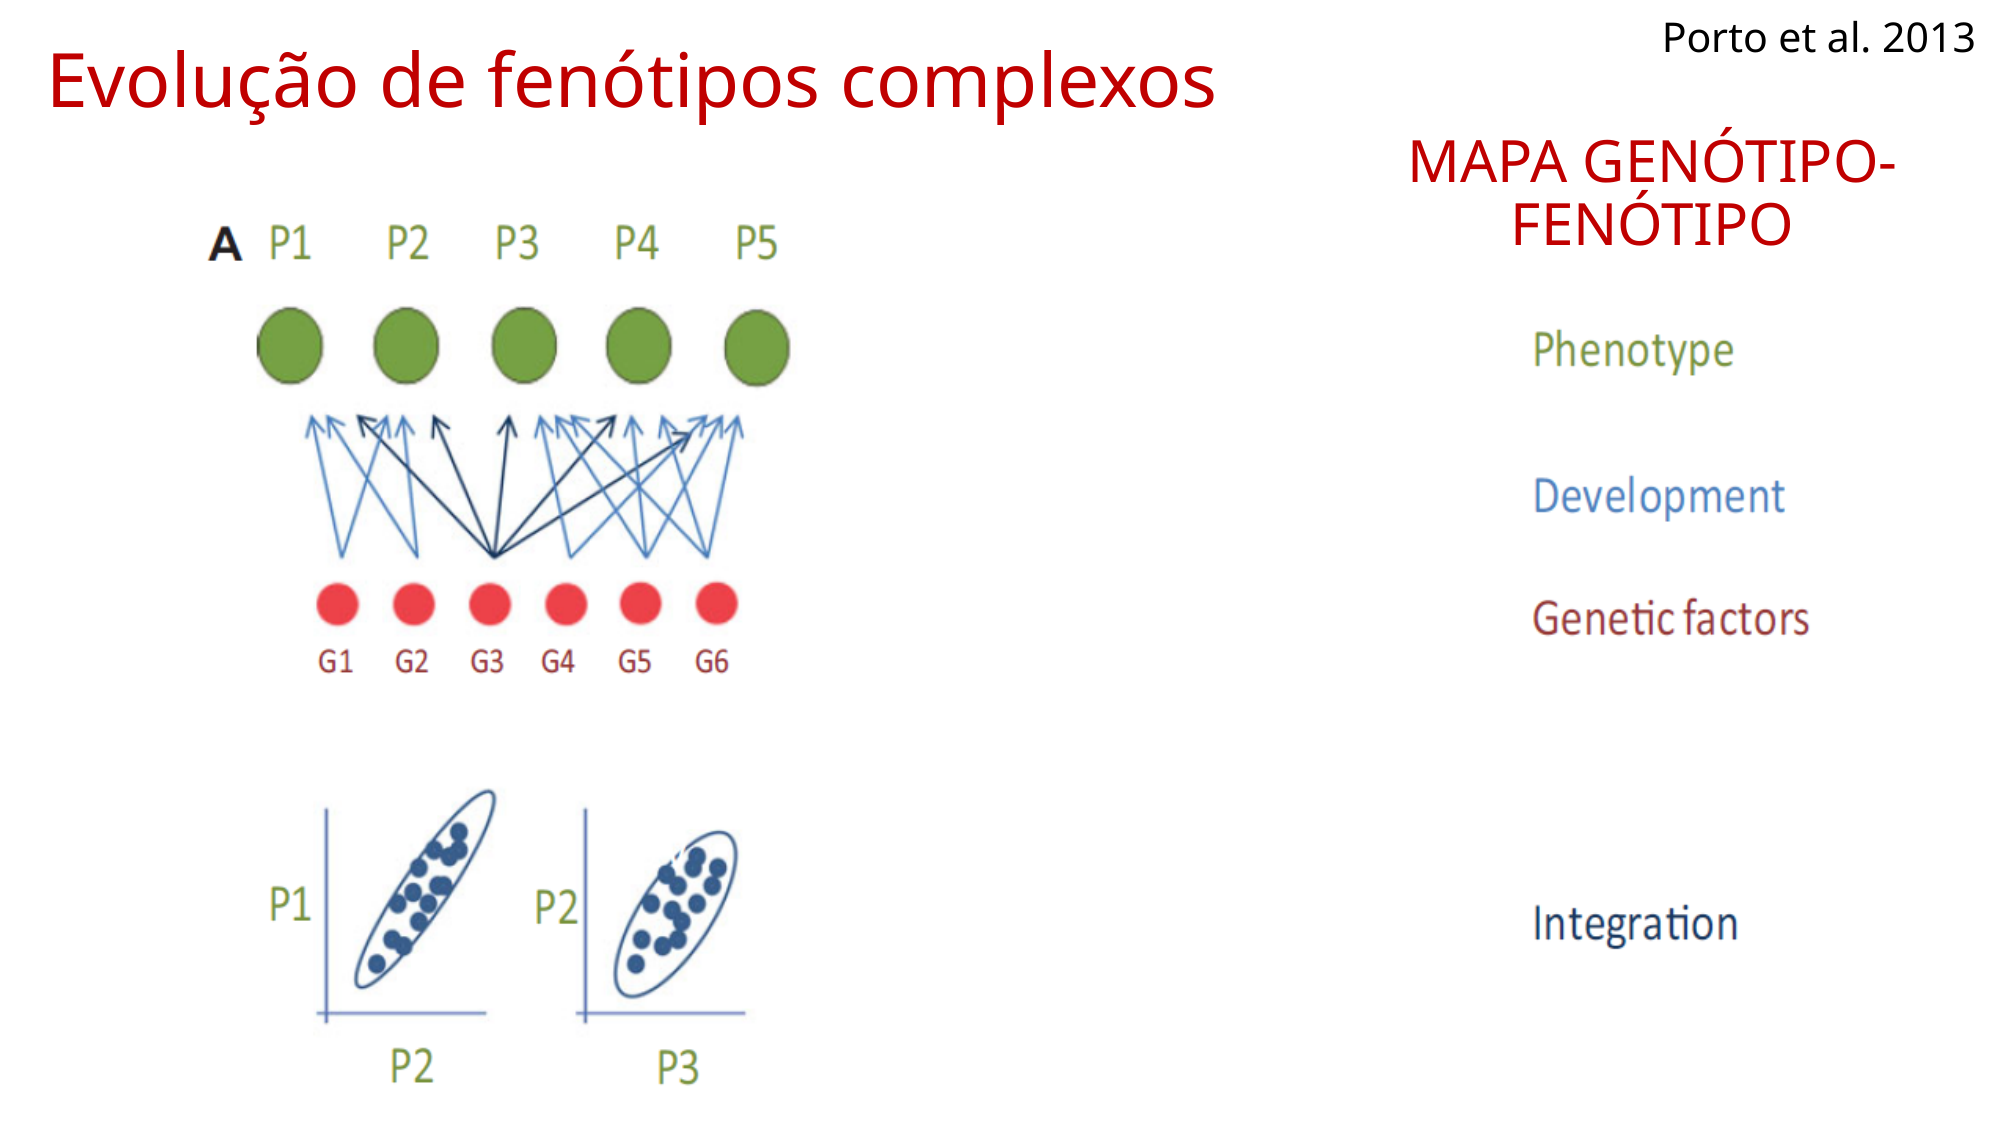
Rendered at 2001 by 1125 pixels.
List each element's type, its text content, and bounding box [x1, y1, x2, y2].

text_box Porto et al. 2013 [1638, 0, 2000, 85]
text_box Evolução de fenótipos complexos [31, 35, 1757, 254]
picture [166, 173, 1876, 1122]
text_box MAPA GENÓTIPO-FENÓTIPO [1357, 125, 1948, 277]
